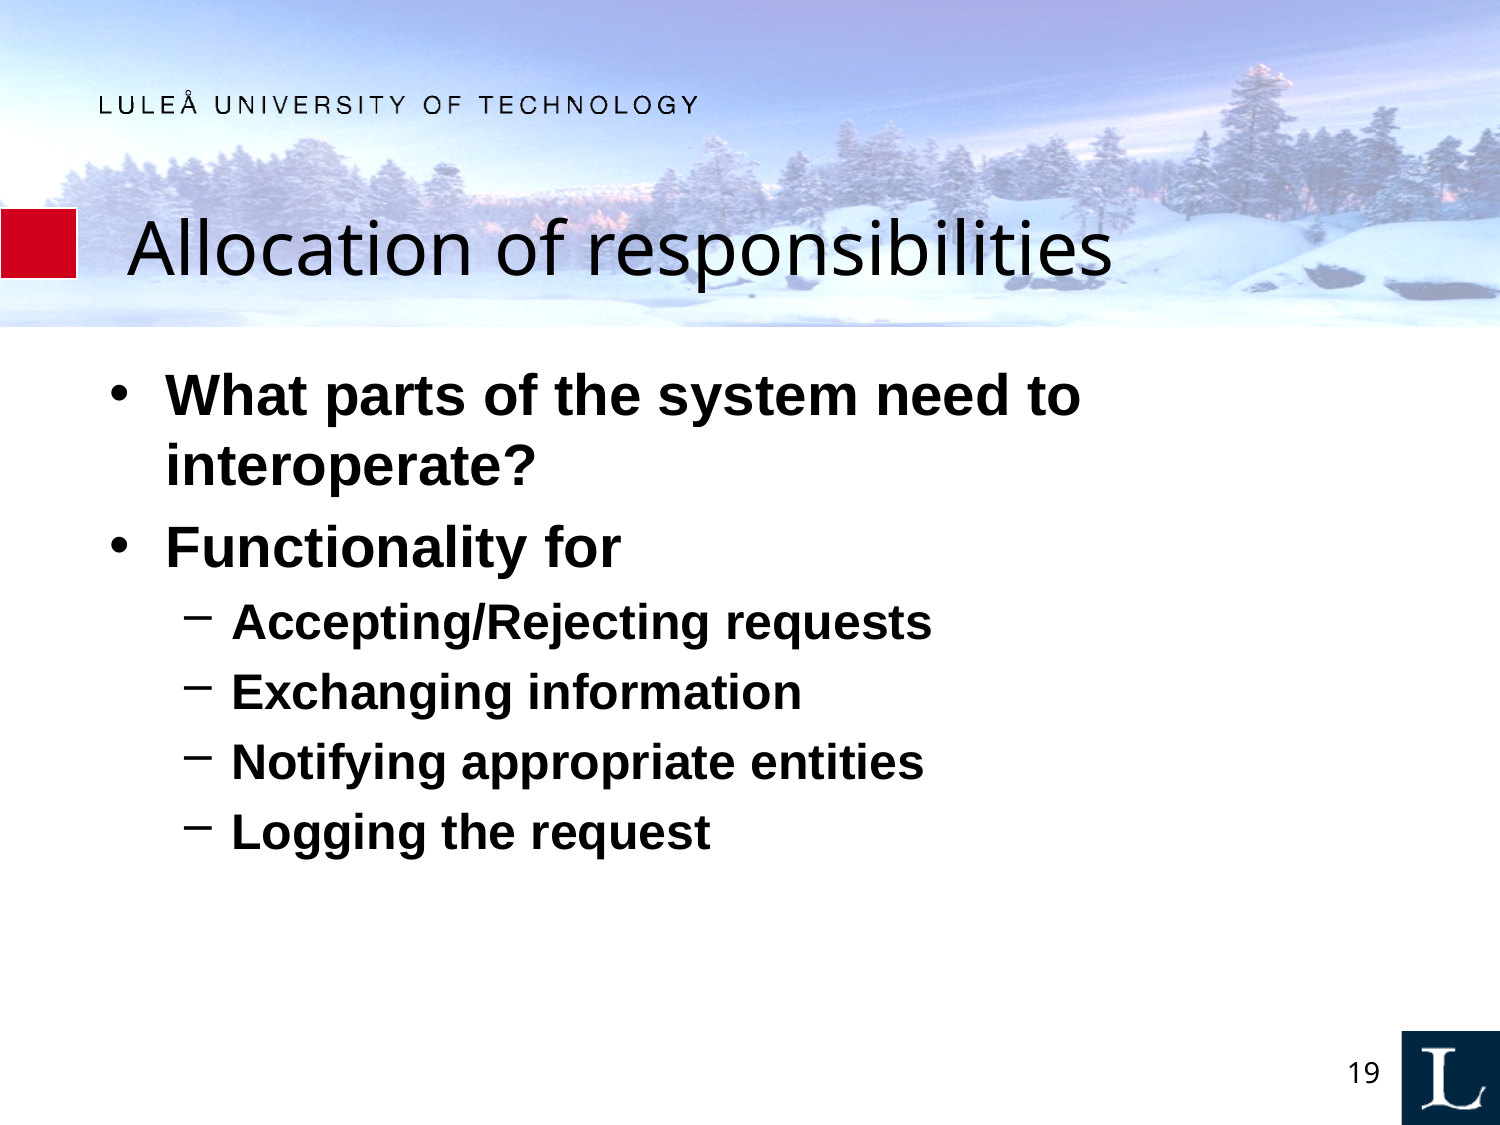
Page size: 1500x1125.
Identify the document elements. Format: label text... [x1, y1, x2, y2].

picture [100, 90, 697, 114]
list What parts of the system need to interoperate? Functionality for Accepting/Rejecting requests Exchanging information Notifying appropriate entities Logging the request [94, 350, 1412, 975]
slide_number 19 [1045, 1046, 1396, 1125]
title Allocation of responsibilities [111, 160, 1448, 330]
picture [1399, 1031, 1500, 1125]
